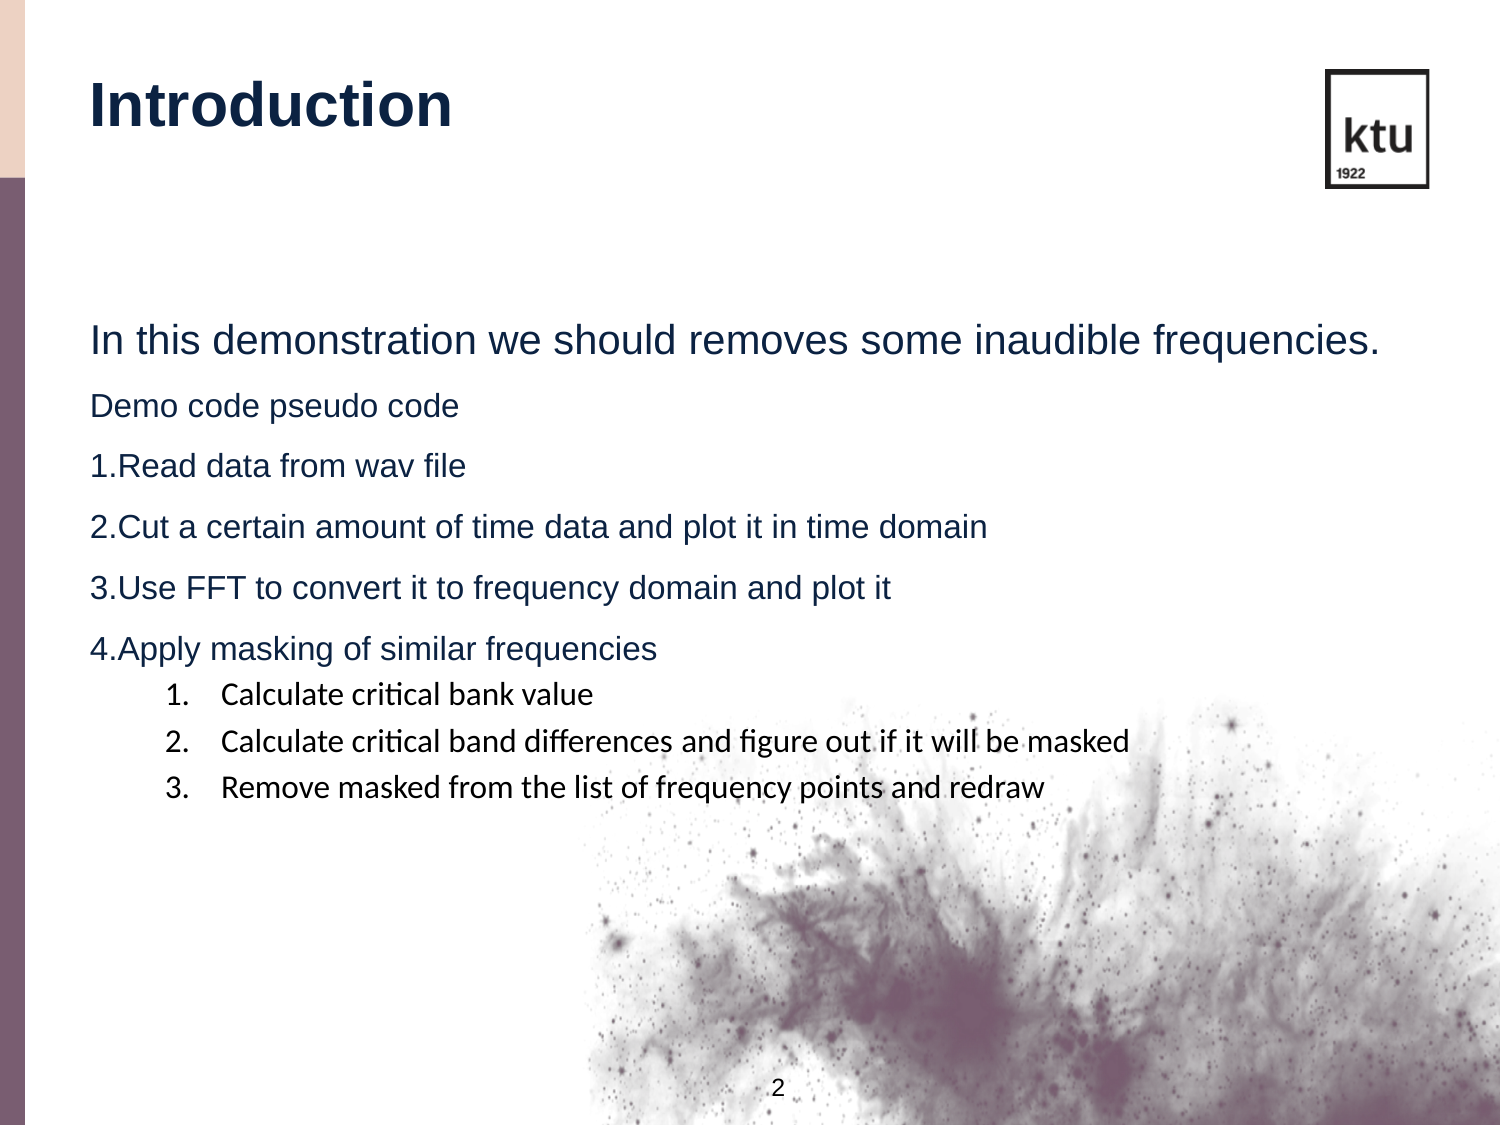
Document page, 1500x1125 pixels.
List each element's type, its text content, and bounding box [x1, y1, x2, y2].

list In this demonstration we should removes some inaudible frequencies. Demo code pseudo code Read data from wav file Cut a certain amount of time data and plot it in time domain Use FFT to convert it to frequency domain and plot it Apply masking of similar frequencies Calculate critical bank value Calculate critical band differences and figure out if it will be masked Remove masked from the list of frequency points and redraw [75, 305, 1426, 994]
picture [568, 690, 1500, 1125]
list Introduction [75, 69, 654, 171]
